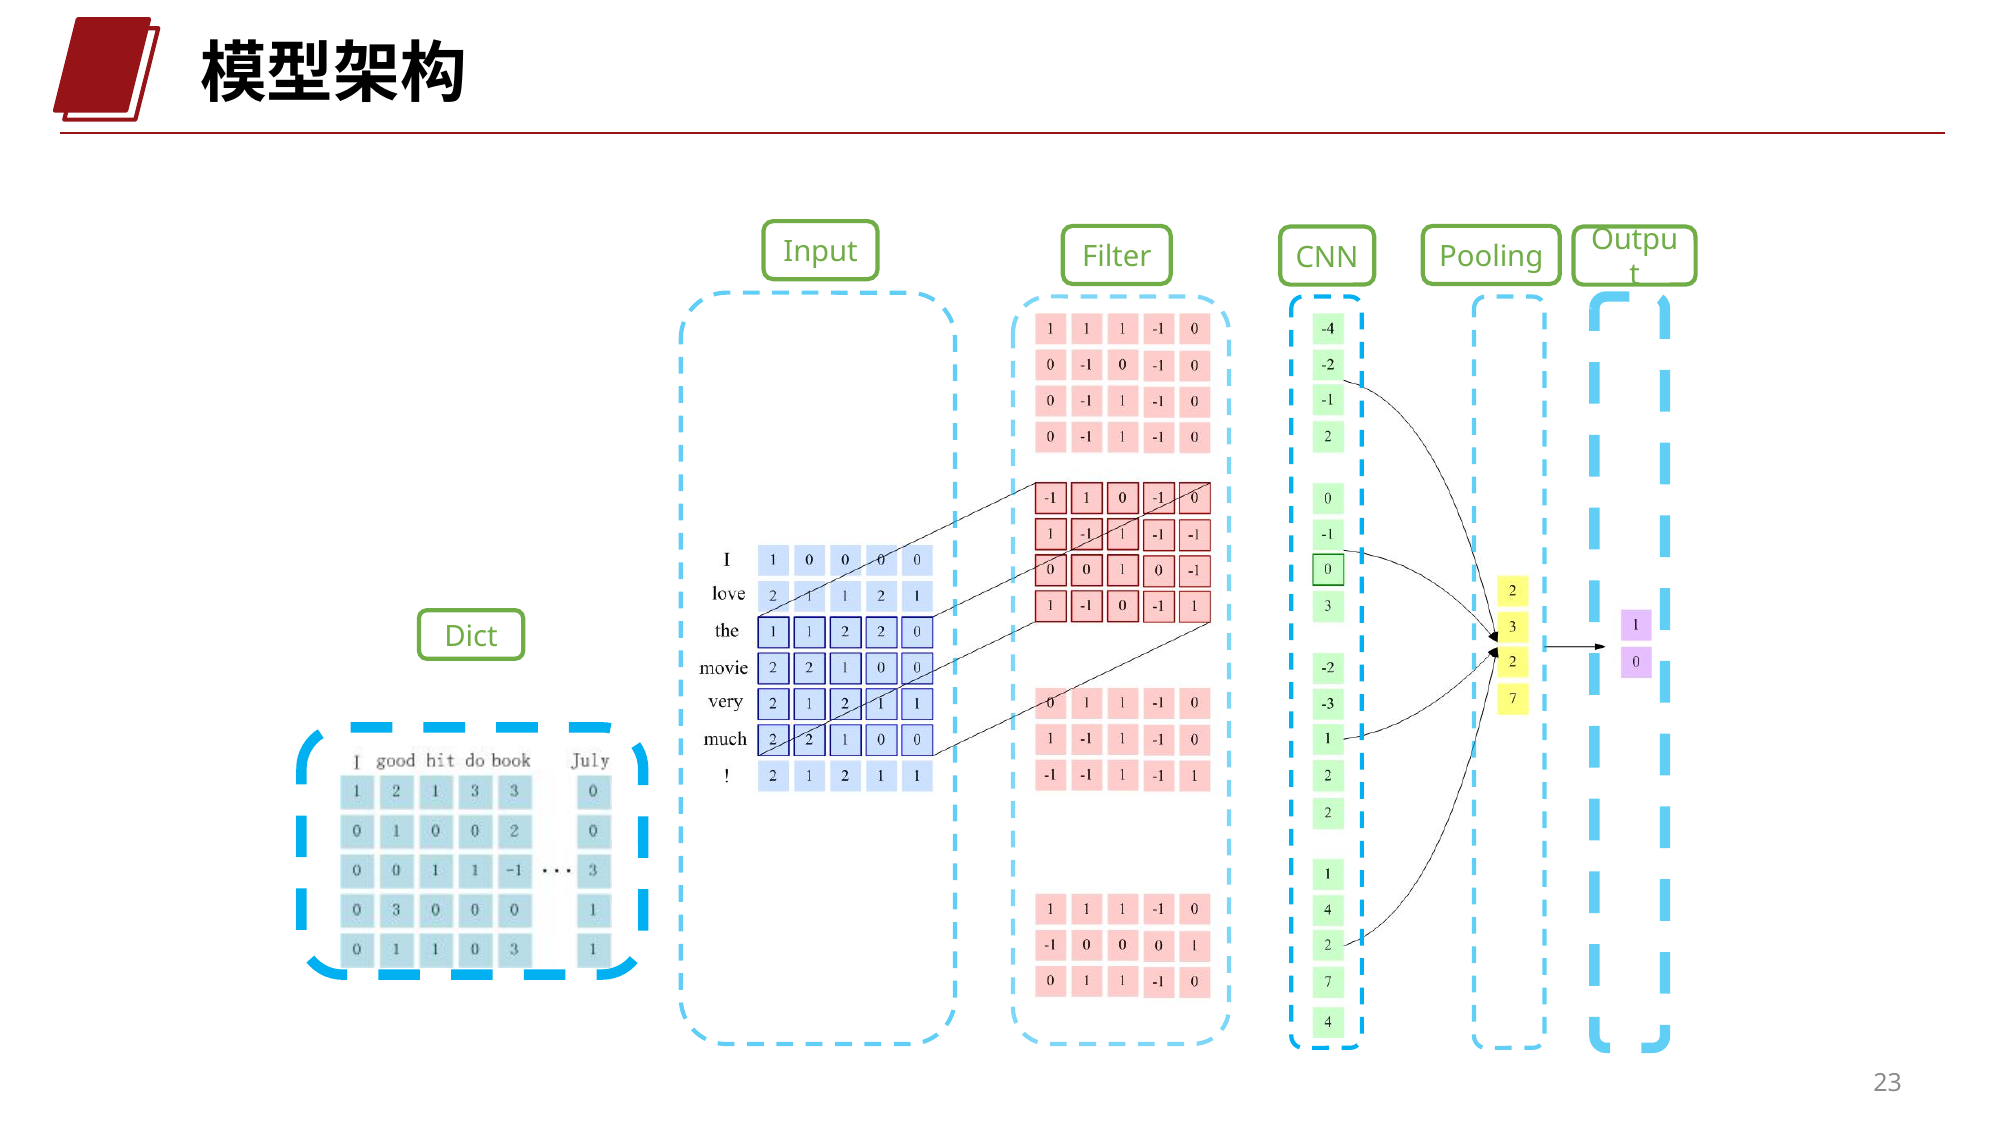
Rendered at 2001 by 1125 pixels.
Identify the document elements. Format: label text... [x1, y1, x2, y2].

text_box 23 [1845, 1064, 1930, 1103]
text_box [1291, 1038, 1363, 1049]
text_box [680, 292, 948, 1035]
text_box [54, 19, 1945, 133]
text_box [300, 726, 644, 976]
text_box [1593, 295, 1666, 1049]
text_box Input [762, 220, 879, 280]
picture [340, 746, 612, 968]
text_box CNN [1279, 226, 1375, 286]
text_box [1018, 295, 1224, 313]
text_box Output [1572, 226, 1697, 286]
picture [698, 313, 1652, 1038]
text_box [1290, 295, 1363, 313]
text_box [702, 1038, 933, 1045]
text_box [1028, 1038, 1214, 1045]
text_box Dict [418, 609, 524, 660]
text_box [1473, 295, 1546, 313]
text_box Pooling [1422, 225, 1561, 285]
text_box Filter [1062, 225, 1172, 285]
text_box [1473, 1038, 1545, 1049]
